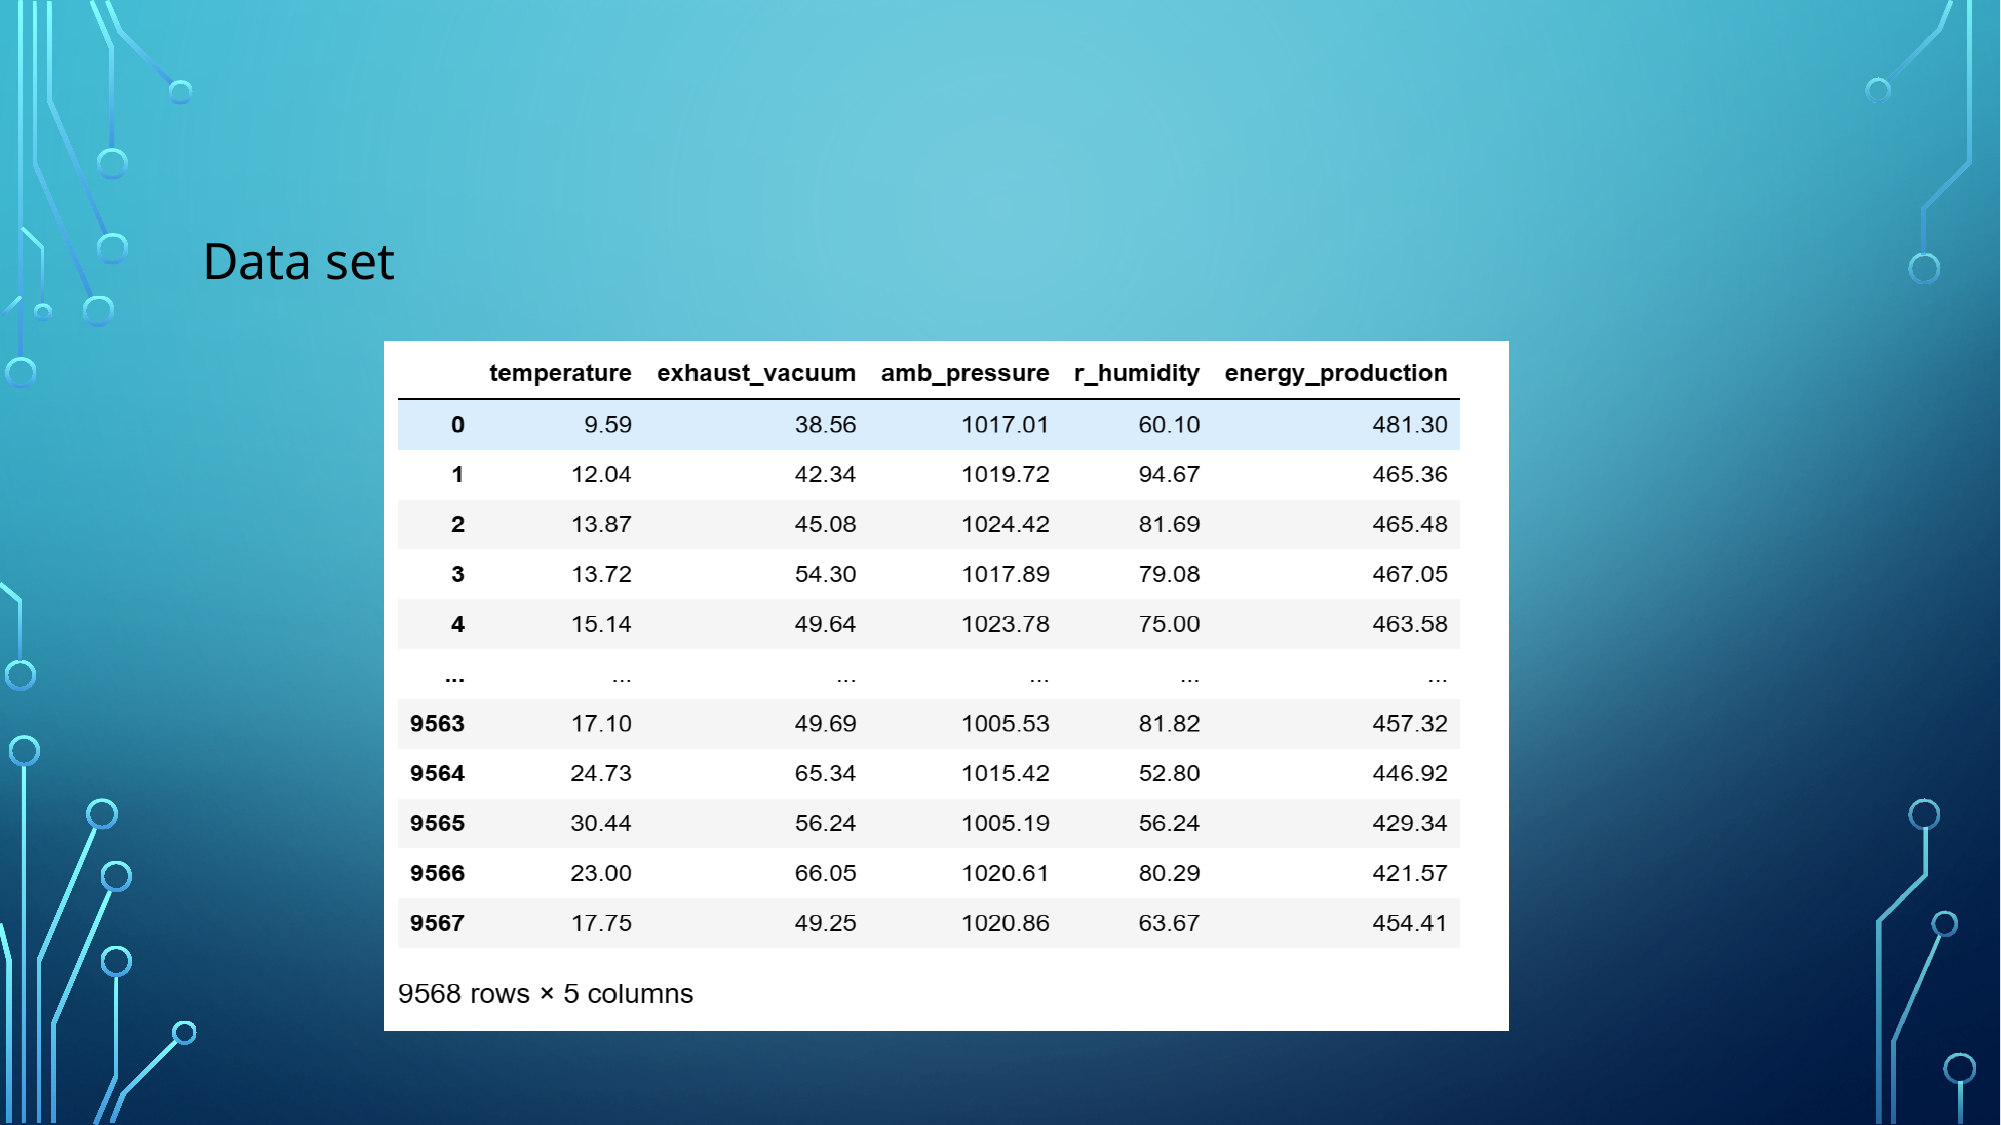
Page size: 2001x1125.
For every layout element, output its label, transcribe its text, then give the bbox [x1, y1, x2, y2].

list Data set [187, 209, 1813, 1013]
picture [384, 341, 1509, 1032]
